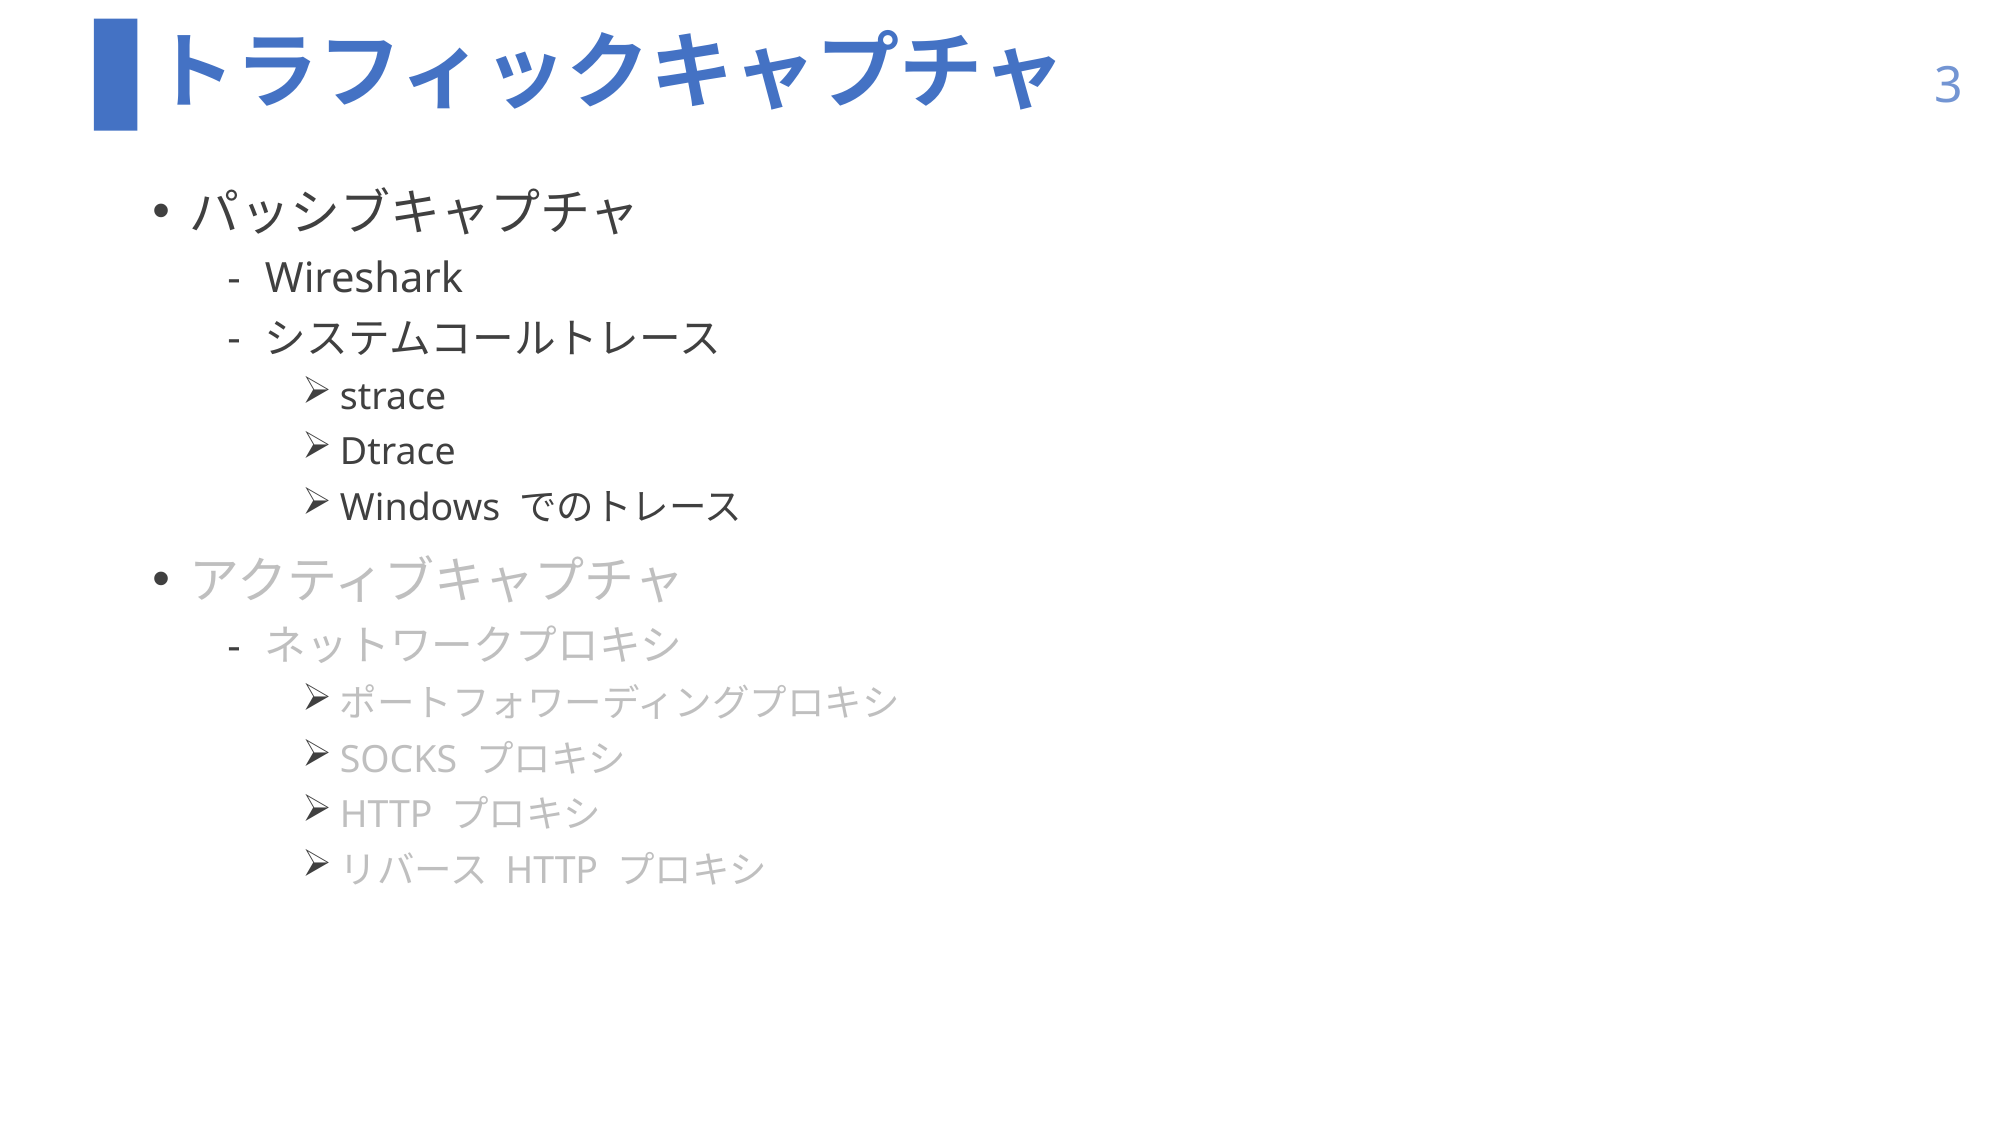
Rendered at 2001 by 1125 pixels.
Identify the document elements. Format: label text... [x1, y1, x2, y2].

slide_number 3 [1862, 48, 1979, 125]
list パッシブキャプチャ Wireshark システムコールトレース strace Dtrace Windows でのトレース アクティブキャプチャ ネットワークプロキシ ポートフォワーディングプロキシ SOCKS プロキシ HTTP プロキシ リバース HTTP プロキシ [137, 173, 1863, 1043]
title トラフィックキャプチャ [137, 0, 1863, 150]
